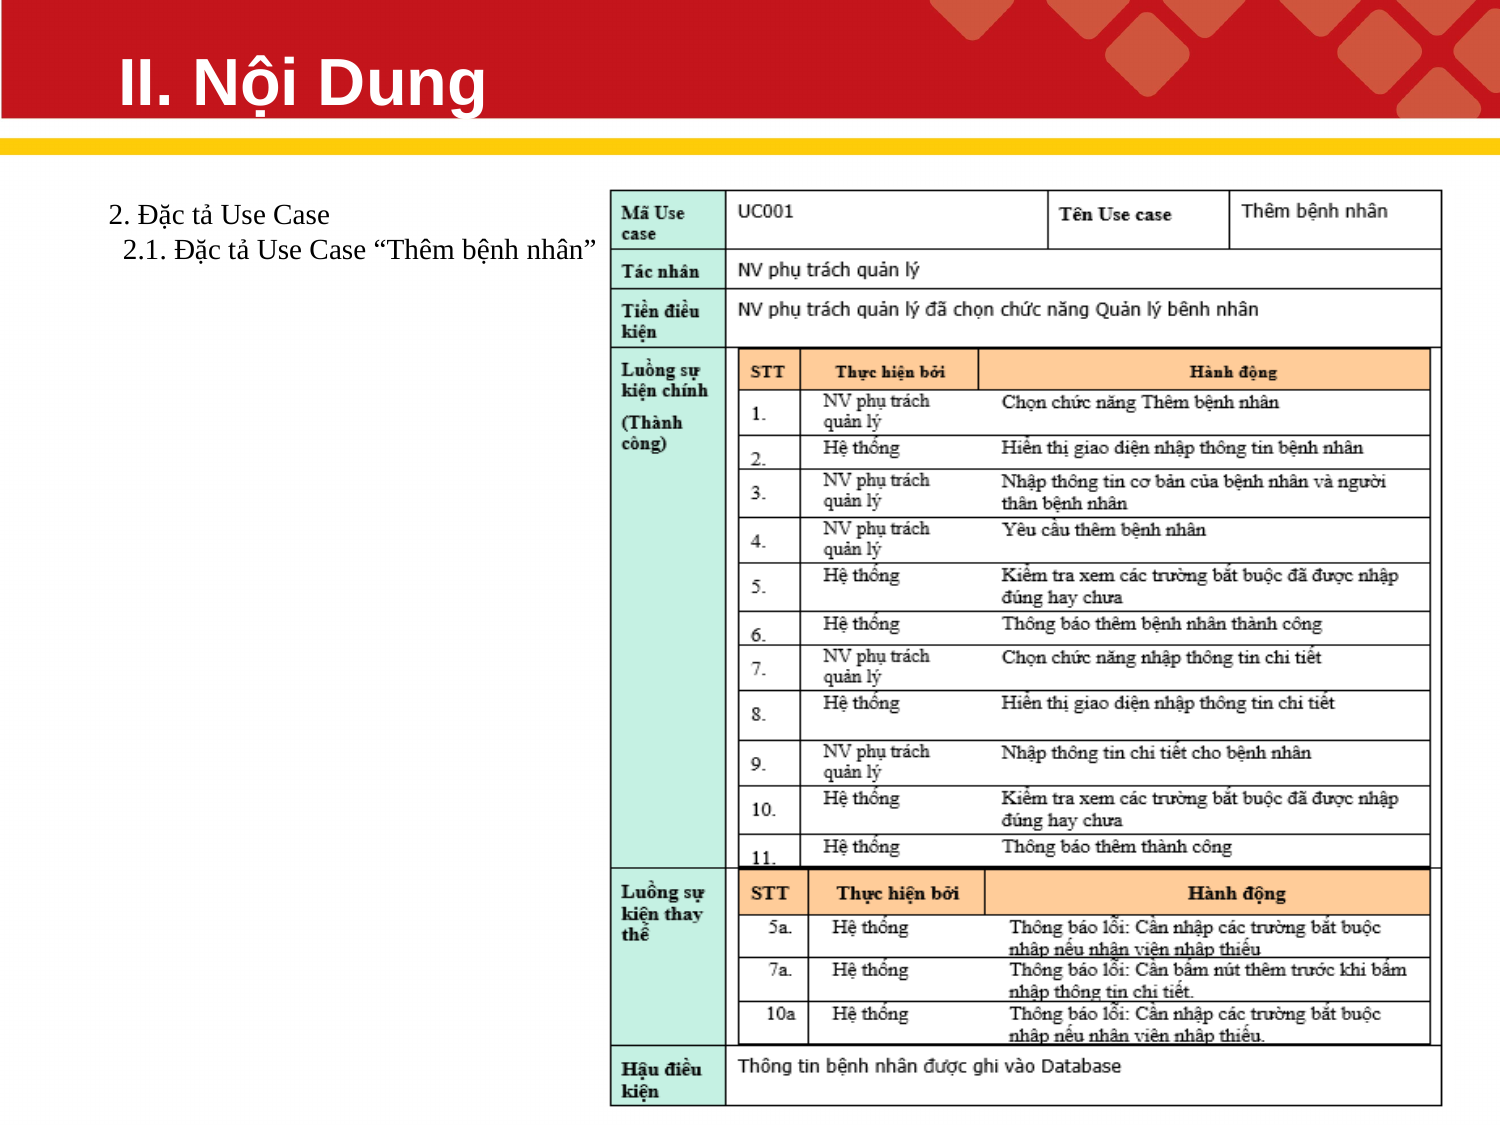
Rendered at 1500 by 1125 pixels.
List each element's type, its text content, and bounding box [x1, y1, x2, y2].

text_box 2. Đặc tả Use Case 2.1. Đặc tả Use Case “Thêm bệnh nhân” [93, 187, 607, 273]
picture [0, 0, 1500, 1125]
title II. Nội Dung [103, 30, 1398, 138]
